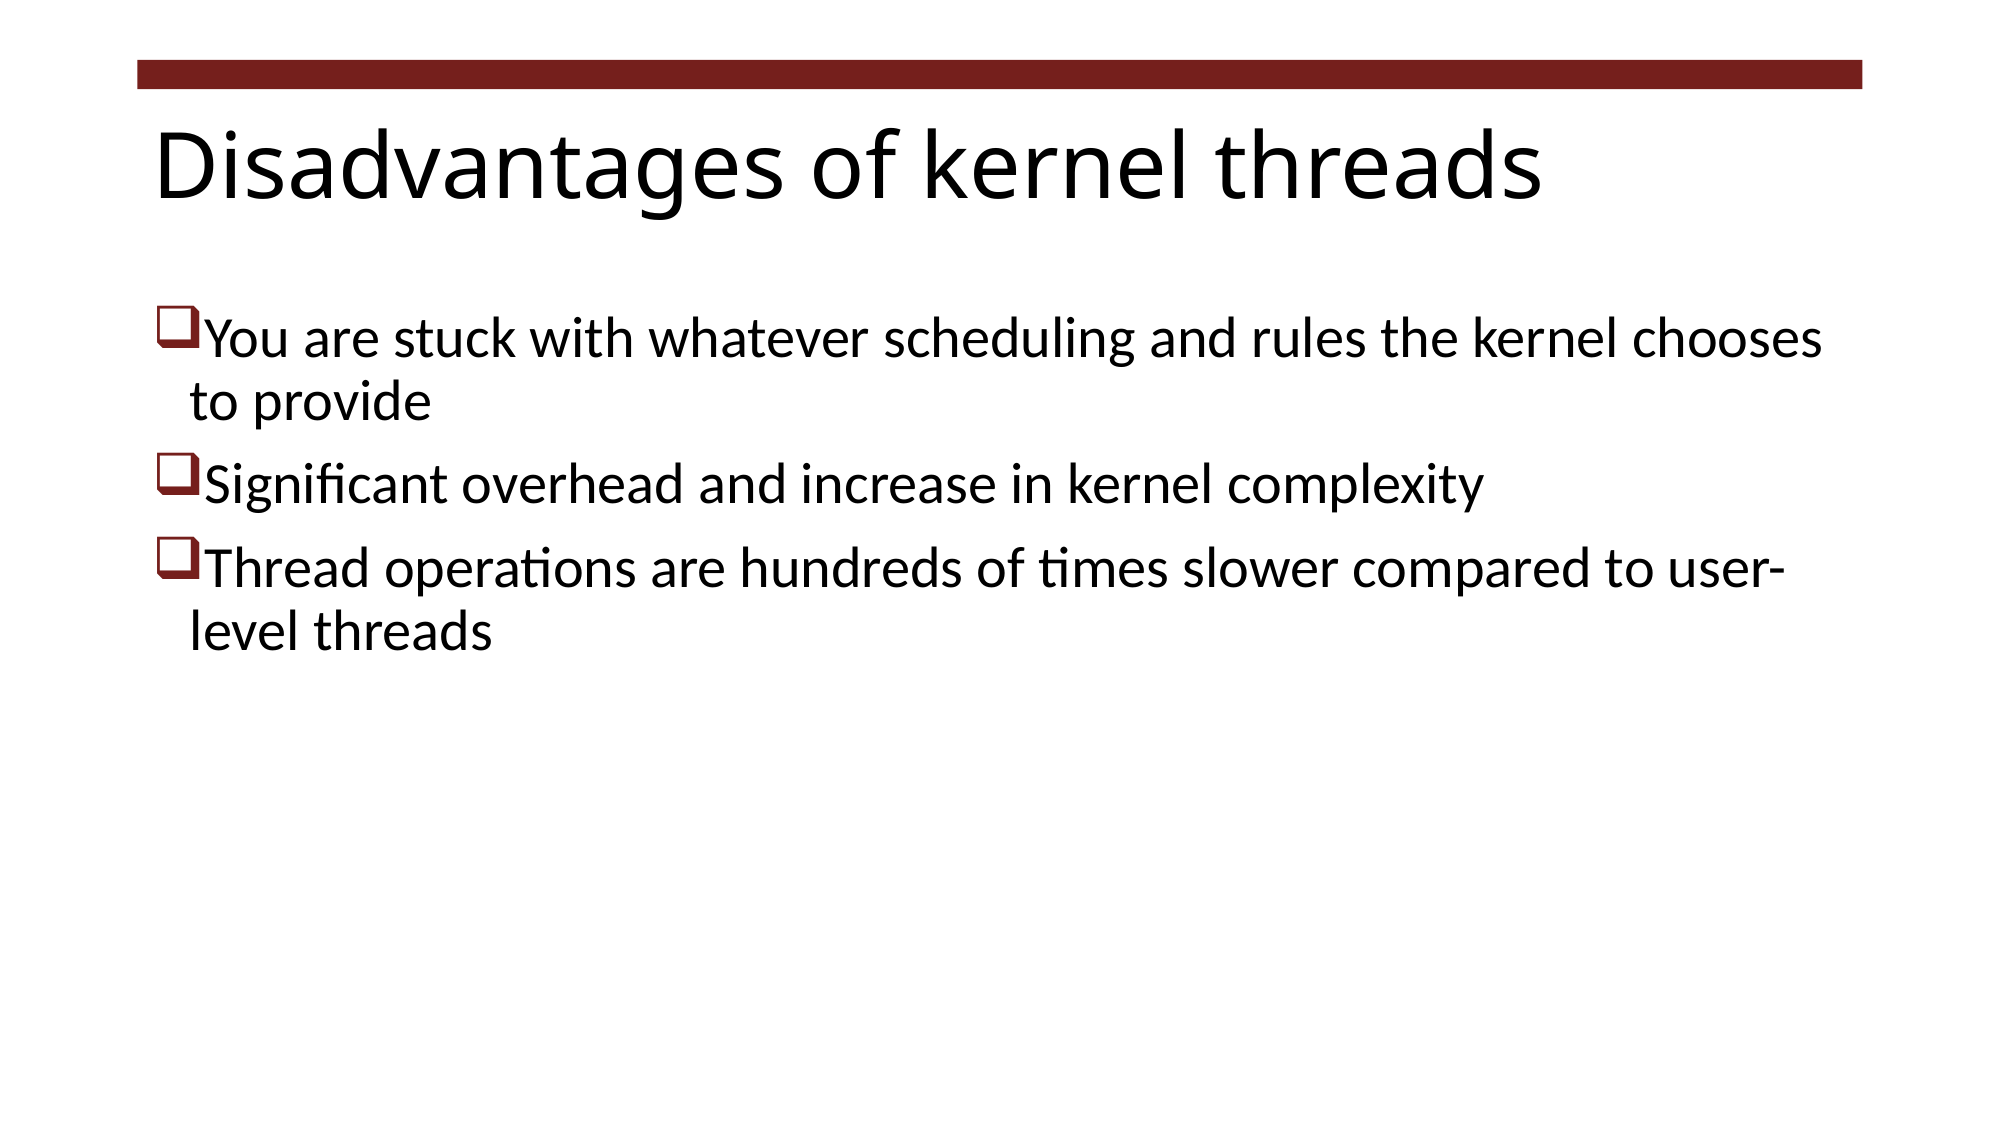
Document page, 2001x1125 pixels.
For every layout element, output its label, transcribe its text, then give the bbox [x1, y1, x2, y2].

list You are stuck with whatever scheduling and rules the kernel chooses to provide Significant overhead and increase in kernel complexity Thread operations are hundreds of times slower compared to user-level threads [137, 299, 1863, 1103]
title Disadvantages of kernel threads [137, 59, 1863, 278]
